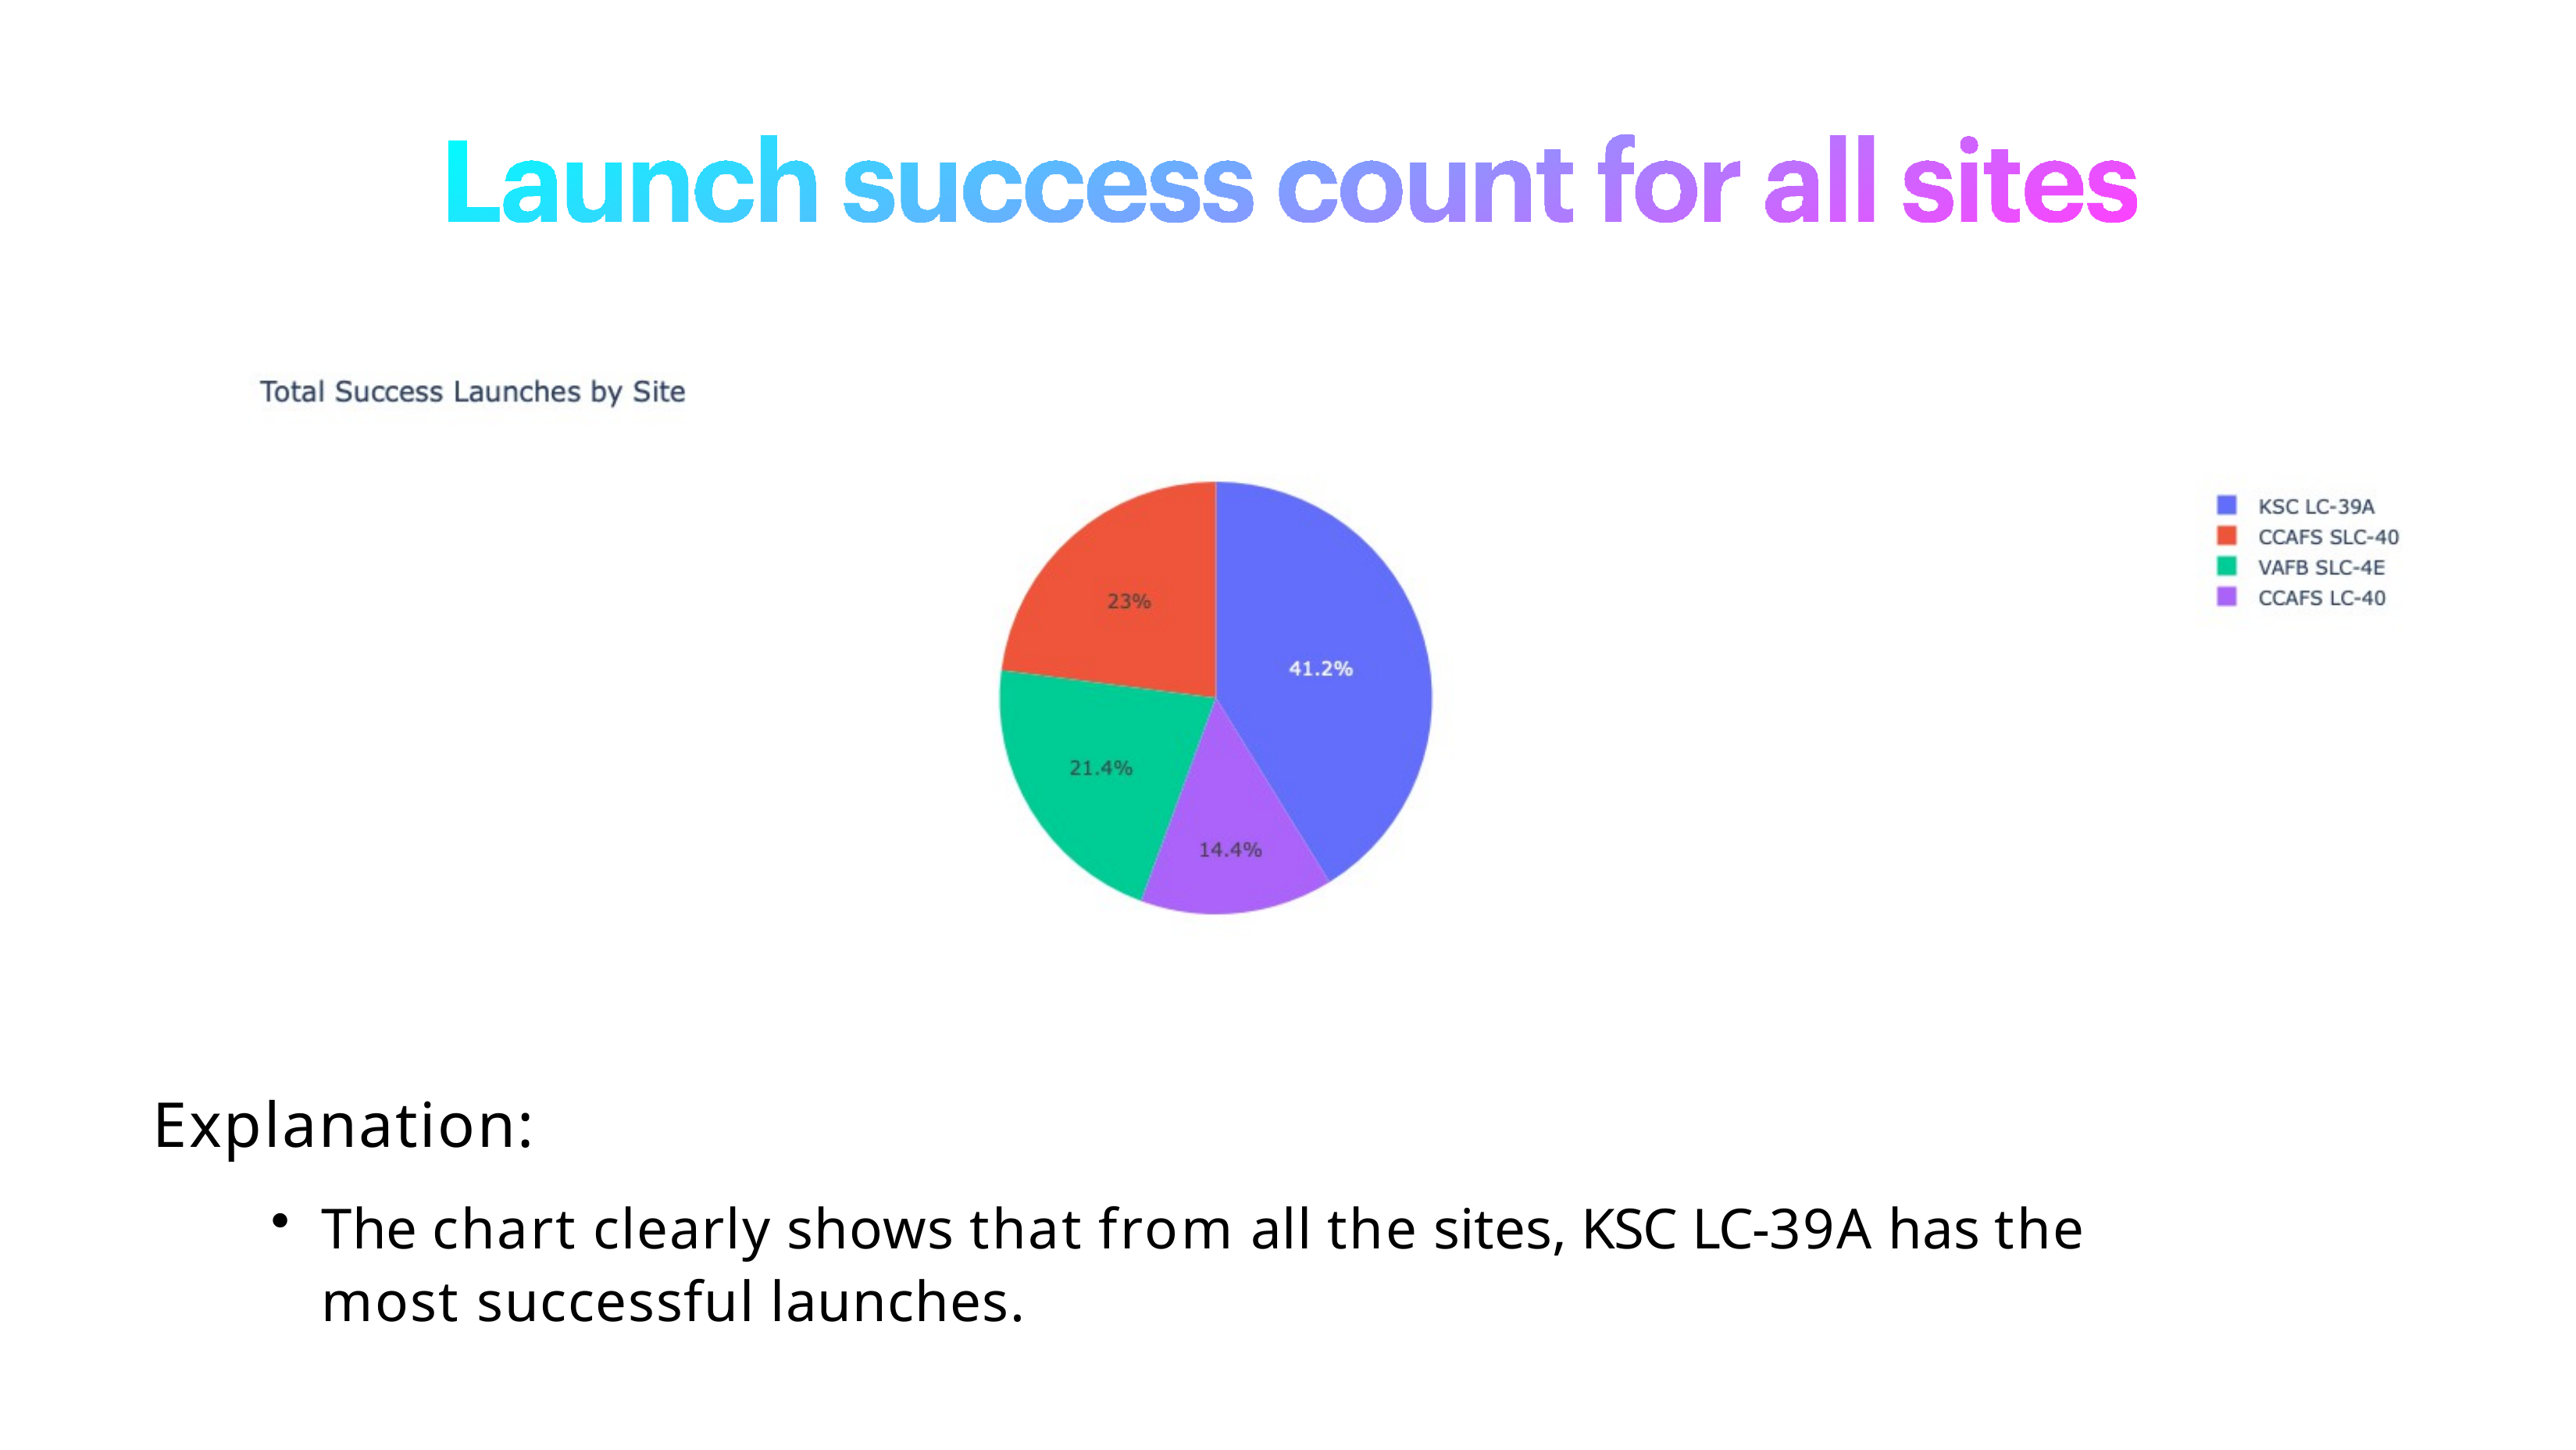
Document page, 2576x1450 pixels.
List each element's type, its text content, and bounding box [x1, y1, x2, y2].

picture [448, 134, 2137, 223]
picture [147, 322, 2428, 1043]
text_box Explanation: The chart clearly shows that from all the sites, KSC LC-39A has the most successful launches. [151, 1045, 2185, 1333]
